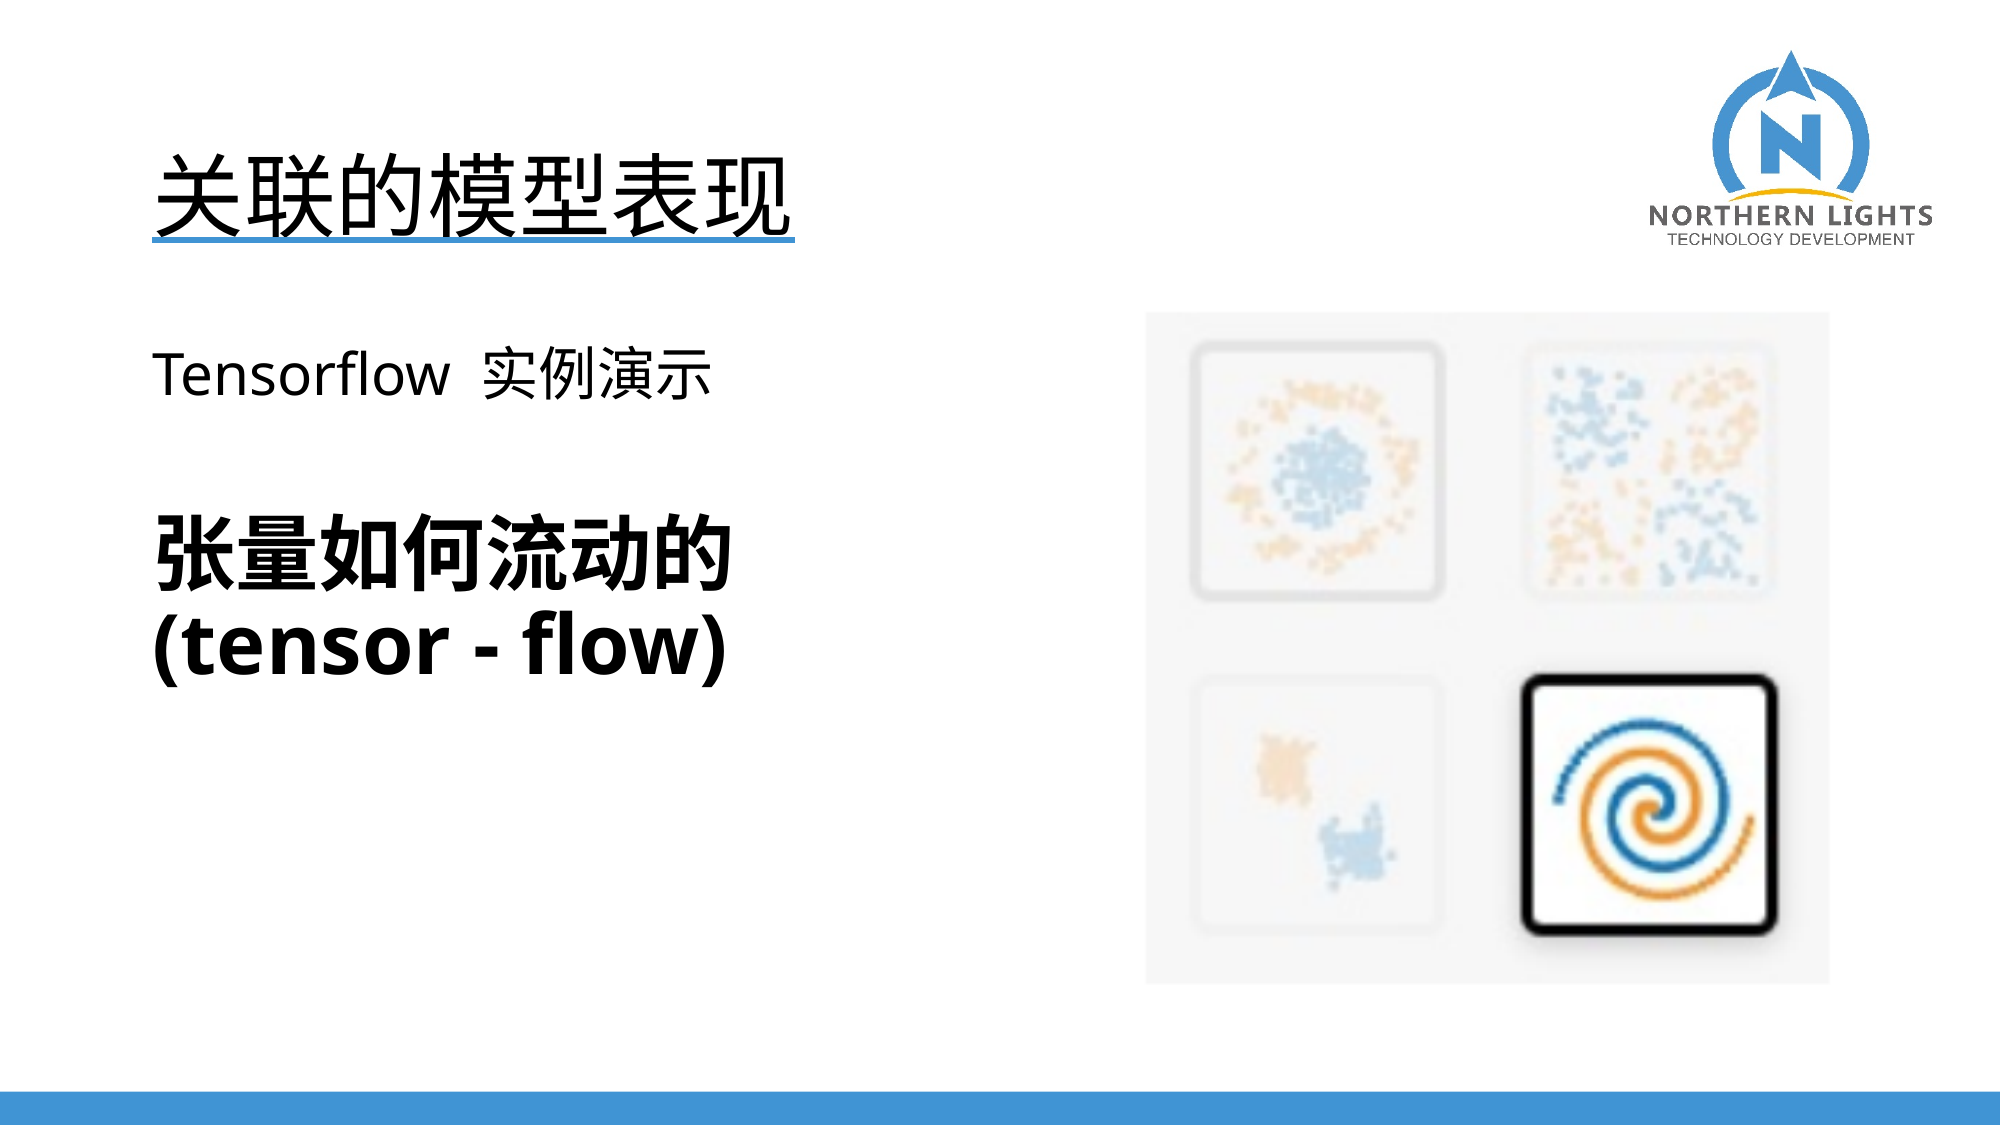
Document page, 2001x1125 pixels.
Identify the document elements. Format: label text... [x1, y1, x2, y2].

title 关联的模型表现 [137, 129, 1387, 272]
picture [1614, 33, 1964, 266]
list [1106, 287, 1871, 1014]
list Tensorflow 实例演示 张量如何流动的 (tensor - flow) [137, 337, 988, 964]
